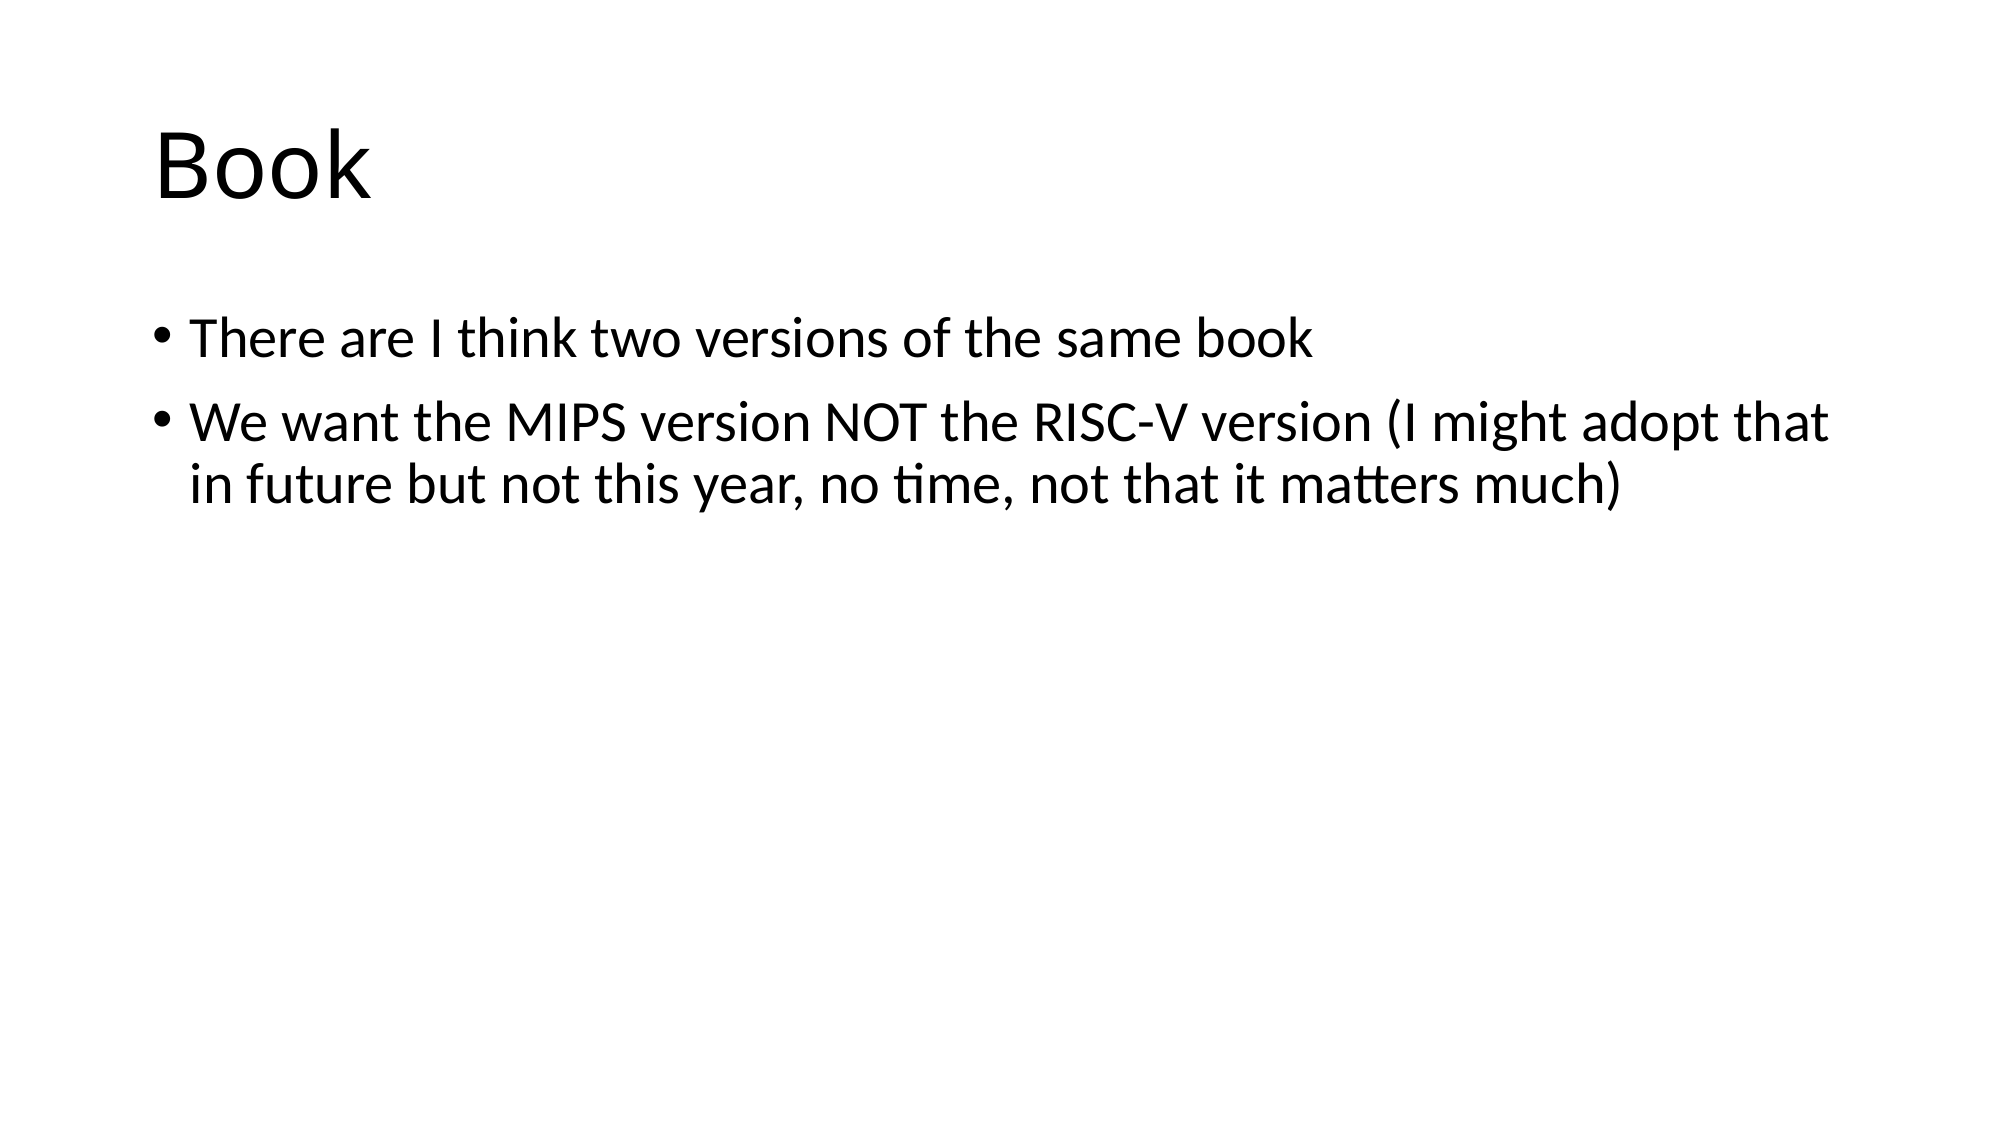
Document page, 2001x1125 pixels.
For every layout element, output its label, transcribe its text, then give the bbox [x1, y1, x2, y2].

list There are I think two versions of the same book We want the MIPS version NOT the RISC-V version (I might adopt that in future but not this year, no time, not that it matters much) [137, 299, 1863, 1014]
title Book [137, 59, 1863, 278]
